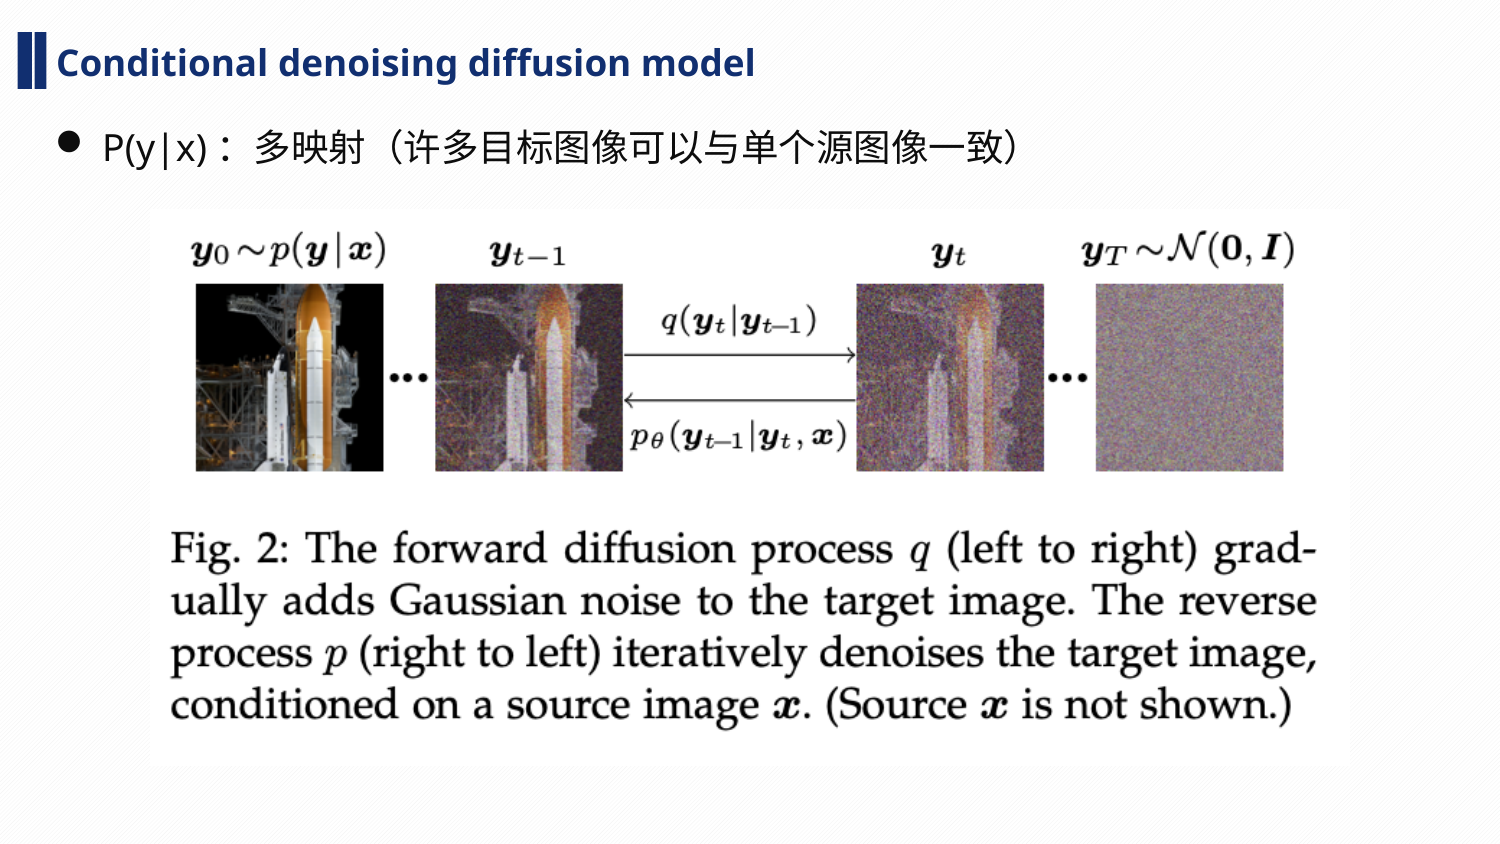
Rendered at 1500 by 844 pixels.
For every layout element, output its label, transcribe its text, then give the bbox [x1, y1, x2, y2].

text_box [16, 30, 32, 91]
text_box Conditional denoising diffusion model [48, 32, 1176, 91]
text_box [32, 30, 48, 91]
text_box P(y|x)：多映射（许多目标图像可以与单个源图像一致） [40, 102, 1459, 177]
picture [150, 208, 1350, 766]
